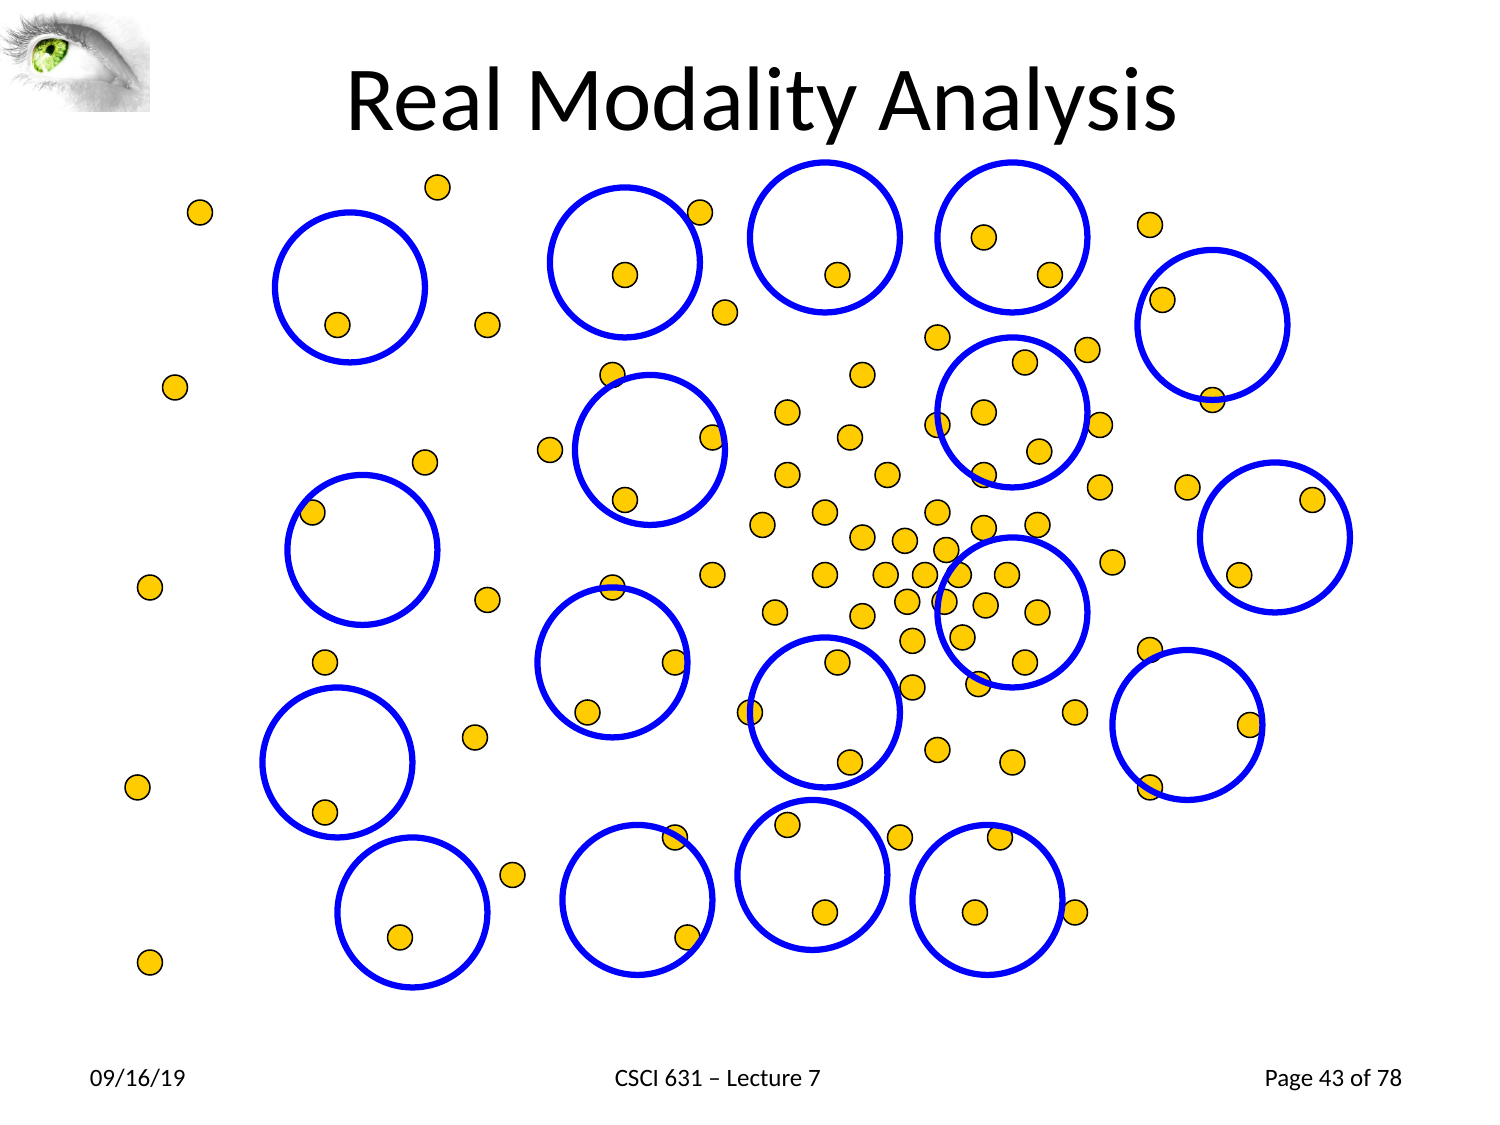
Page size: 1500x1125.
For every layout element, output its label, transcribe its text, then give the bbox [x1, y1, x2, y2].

text_box [600, 362, 625, 387]
text_box [537, 587, 688, 738]
text_box [937, 337, 1088, 488]
text_box [187, 200, 213, 225]
text_box [1025, 512, 1051, 538]
text_box [337, 837, 488, 988]
text_box [137, 950, 163, 976]
text_box [812, 500, 838, 526]
text_box [875, 462, 901, 488]
text_box [274, 212, 425, 363]
text_box [774, 462, 800, 488]
text_box [162, 375, 188, 400]
text_box [1200, 399, 1225, 413]
text_box [894, 589, 920, 615]
text_box [1137, 212, 1163, 238]
text_box [412, 450, 438, 475]
text_box [1087, 474, 1113, 500]
text_box [873, 562, 899, 588]
text_box [462, 725, 488, 751]
text_box [924, 412, 941, 438]
text_box [474, 312, 500, 338]
text_box [932, 590, 940, 612]
text_box [500, 862, 526, 888]
text_box [699, 562, 725, 588]
title Real Modality Analysis [87, 0, 1438, 188]
text_box [1137, 783, 1160, 800]
text_box [937, 537, 1088, 688]
text_box [1137, 249, 1288, 400]
text_box [892, 528, 918, 554]
text_box [971, 476, 992, 488]
text_box [600, 575, 625, 588]
text_box [912, 824, 1063, 975]
text_box [262, 687, 413, 838]
text_box [687, 200, 713, 225]
text_box [887, 825, 913, 850]
text_box [1137, 637, 1163, 662]
text_box [712, 299, 738, 325]
text_box [812, 562, 838, 588]
text_box [137, 575, 163, 601]
text_box [1087, 412, 1113, 438]
text_box [1062, 699, 1088, 725]
text_box [665, 825, 688, 842]
text_box [933, 537, 959, 563]
text_box [774, 399, 800, 425]
text_box [837, 425, 863, 451]
text_box [312, 650, 338, 676]
text_box [1175, 474, 1201, 500]
text_box [924, 737, 950, 763]
text_box [287, 474, 438, 625]
text_box [750, 512, 775, 538]
text_box [924, 500, 950, 526]
text_box [762, 600, 788, 625]
text_box [965, 675, 991, 697]
text_box [737, 799, 888, 950]
text_box [125, 774, 151, 800]
text_box [924, 324, 950, 350]
text_box [562, 824, 713, 975]
text_box [849, 525, 875, 550]
text_box [474, 587, 500, 613]
text_box [900, 675, 925, 700]
text_box [971, 515, 997, 541]
text_box [425, 188, 450, 200]
text_box [937, 188, 1088, 313]
picture [0, 0, 87, 112]
text_box [1074, 337, 1100, 363]
text_box [999, 750, 1025, 775]
text_box [849, 362, 875, 388]
text_box [1112, 649, 1263, 800]
text_box [912, 562, 938, 588]
text_box [749, 637, 900, 788]
text_box [749, 188, 900, 313]
text_box [574, 374, 725, 525]
text_box [1062, 900, 1088, 925]
text_box [1199, 462, 1350, 613]
text_box [1100, 549, 1126, 575]
text_box [549, 188, 700, 338]
text_box [537, 437, 563, 463]
text_box [900, 628, 925, 654]
text_box [737, 699, 751, 725]
text_box [849, 603, 875, 629]
